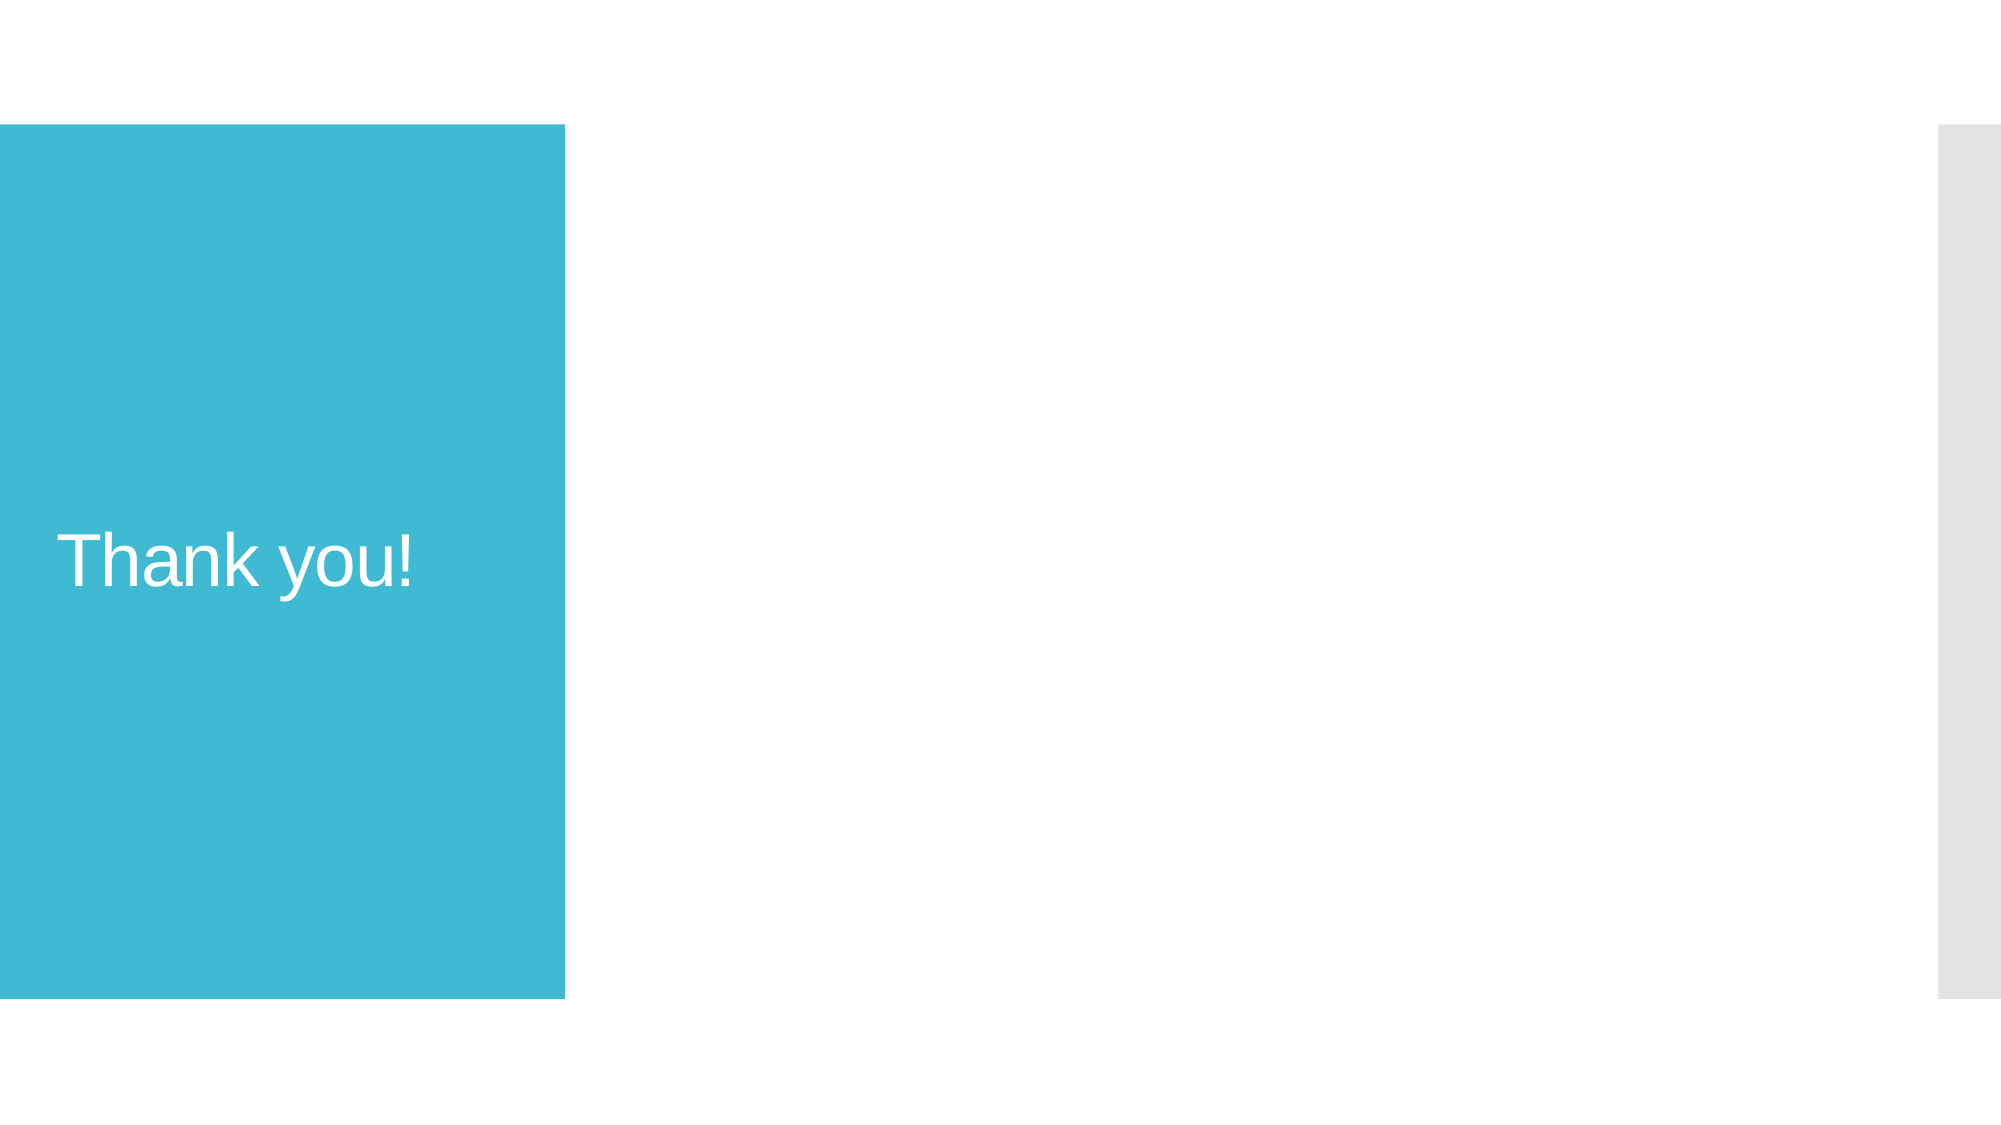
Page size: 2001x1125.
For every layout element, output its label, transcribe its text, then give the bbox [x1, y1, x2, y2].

title Thank you! [41, 184, 525, 940]
